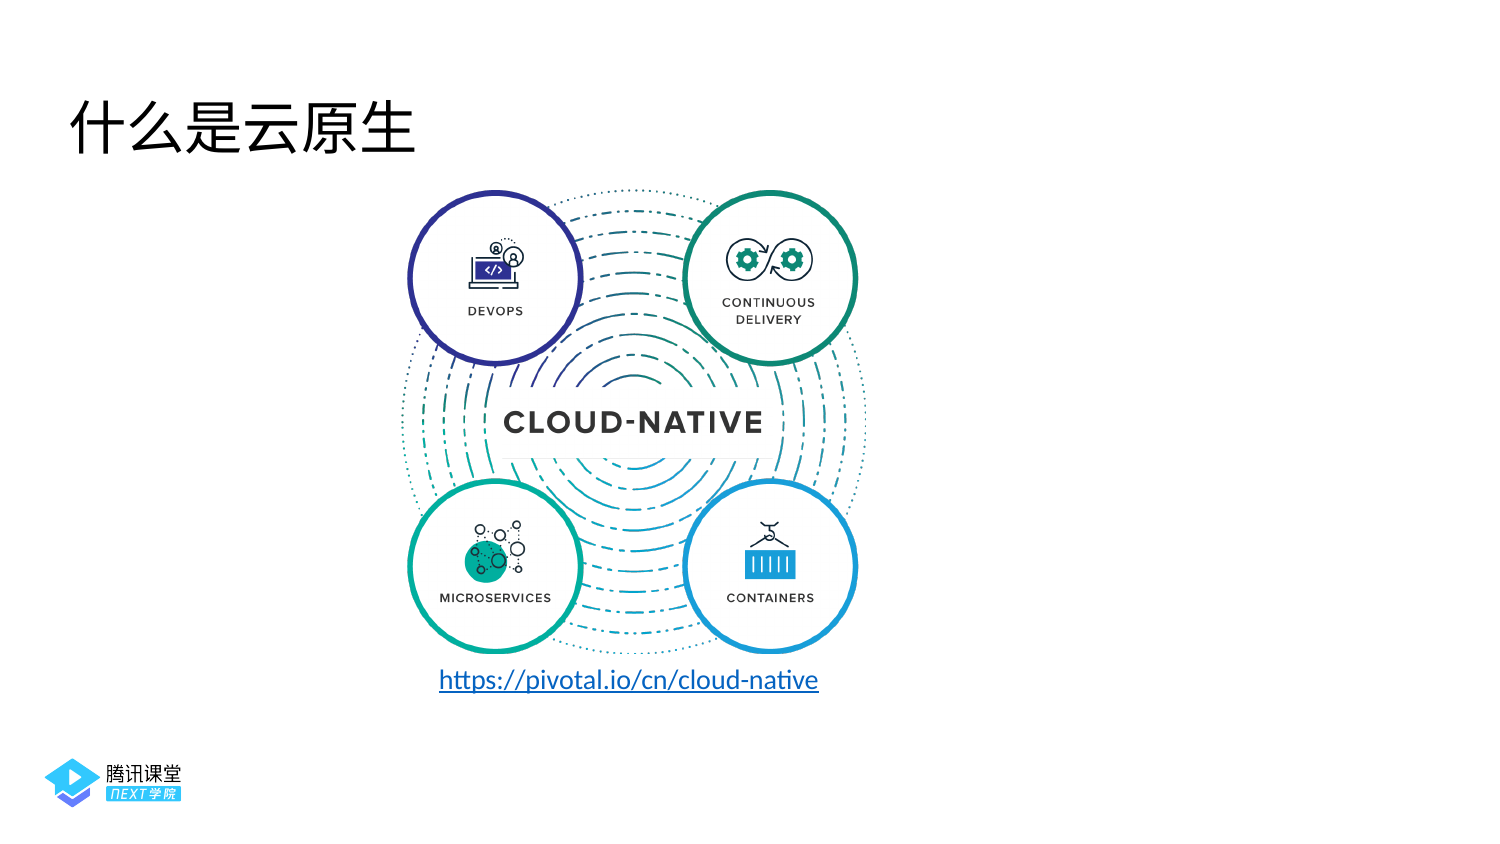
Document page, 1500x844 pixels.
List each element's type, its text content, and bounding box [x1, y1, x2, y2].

picture [41, 744, 186, 817]
text_box 什么是云原生 [53, 83, 433, 169]
picture [401, 189, 866, 654]
text_box https://pivotal.io/cn/cloud-native [424, 654, 834, 703]
